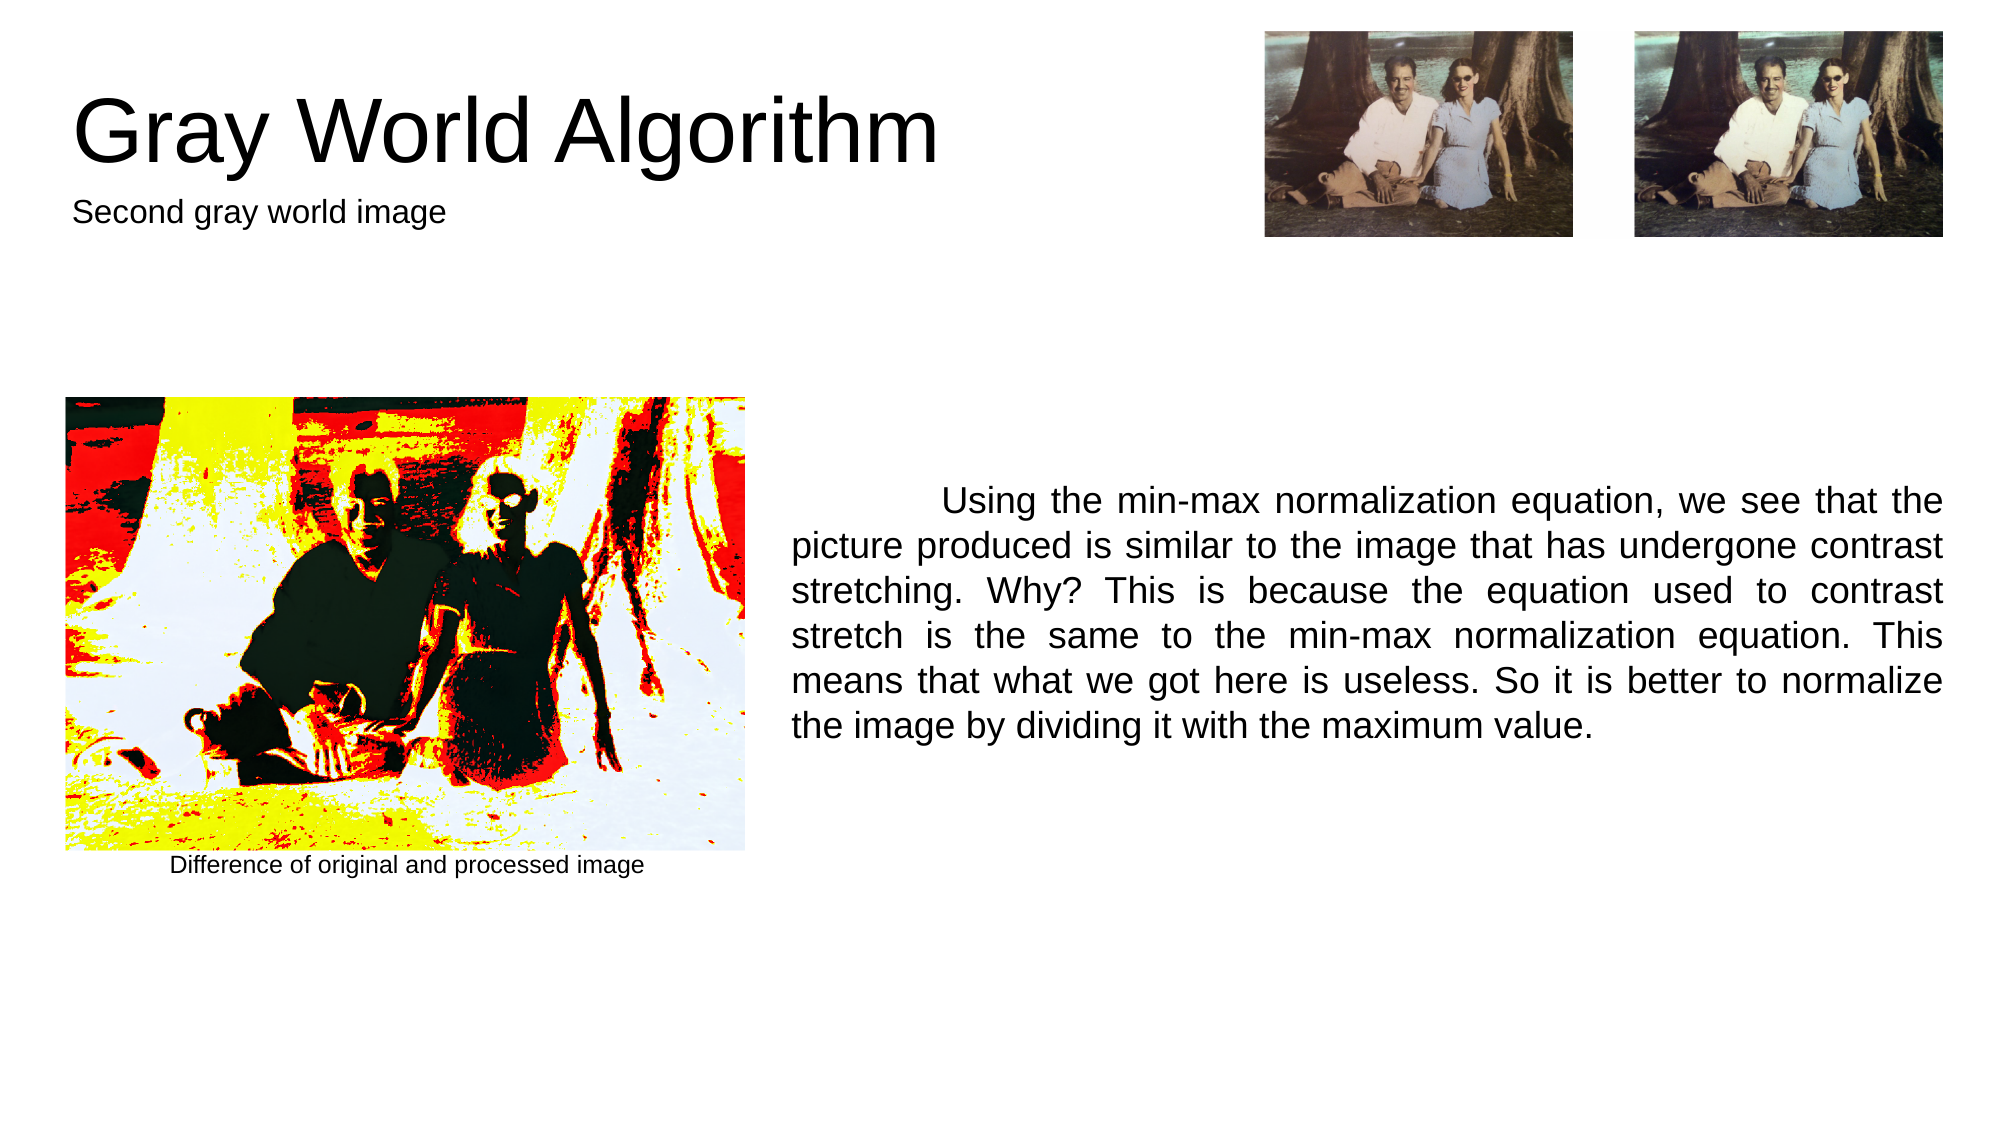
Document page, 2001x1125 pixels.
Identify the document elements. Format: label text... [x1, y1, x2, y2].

picture [1263, 31, 1943, 239]
text_box Using the min-max normalization equation, we see that the picture produced is similar to the image that has undergone contrast stretching. Why? This is because the equation used to contrast stretch is the same to the min-max normalization equation. This means that what we got here is useless. So it is better to normalize the image by dividing it with the maximum value. [776, 469, 1959, 754]
text_box Gray World Algorithm [57, 27, 1783, 239]
text_box Second gray world image [57, 182, 893, 238]
picture [65, 393, 748, 851]
text_box Difference of original and processed image [154, 851, 661, 887]
